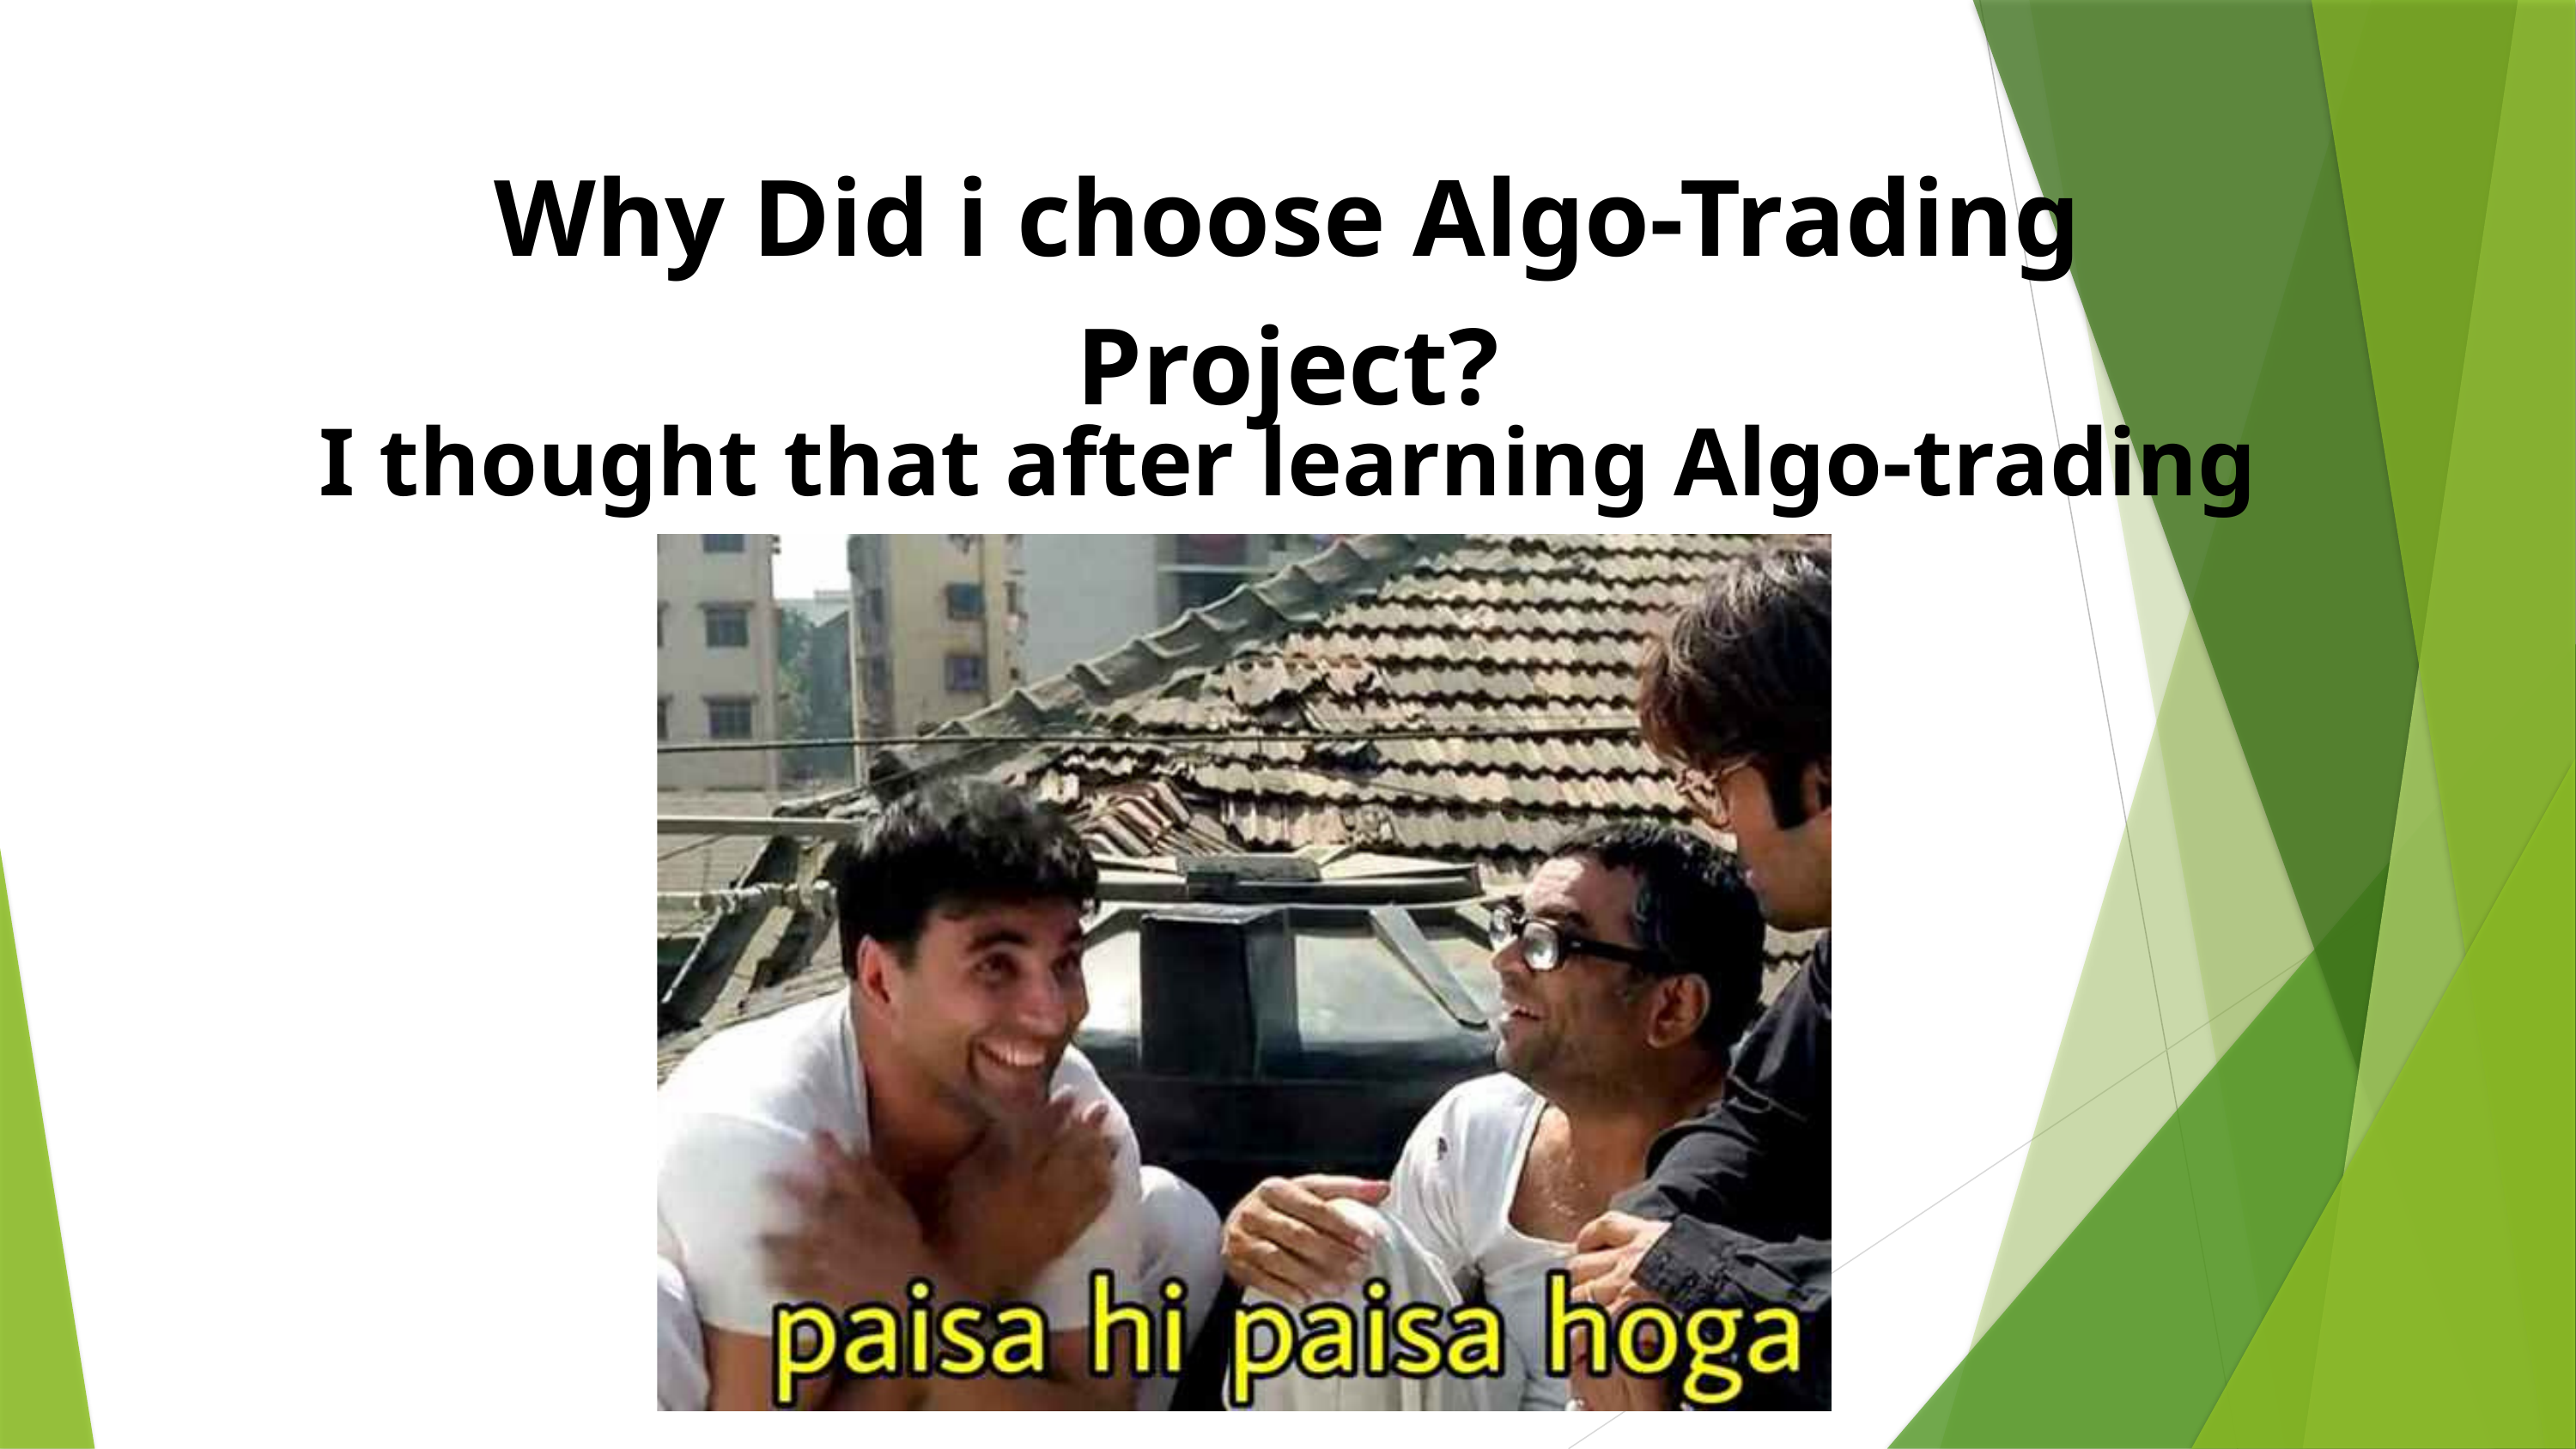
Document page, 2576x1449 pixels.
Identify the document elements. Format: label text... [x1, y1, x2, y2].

text_box I thought that after learning Algo-trading [276, 384, 2300, 515]
text_box Why Did i choose Algo-Trading Project? [276, 130, 2300, 384]
text_box [657, 534, 1832, 1411]
